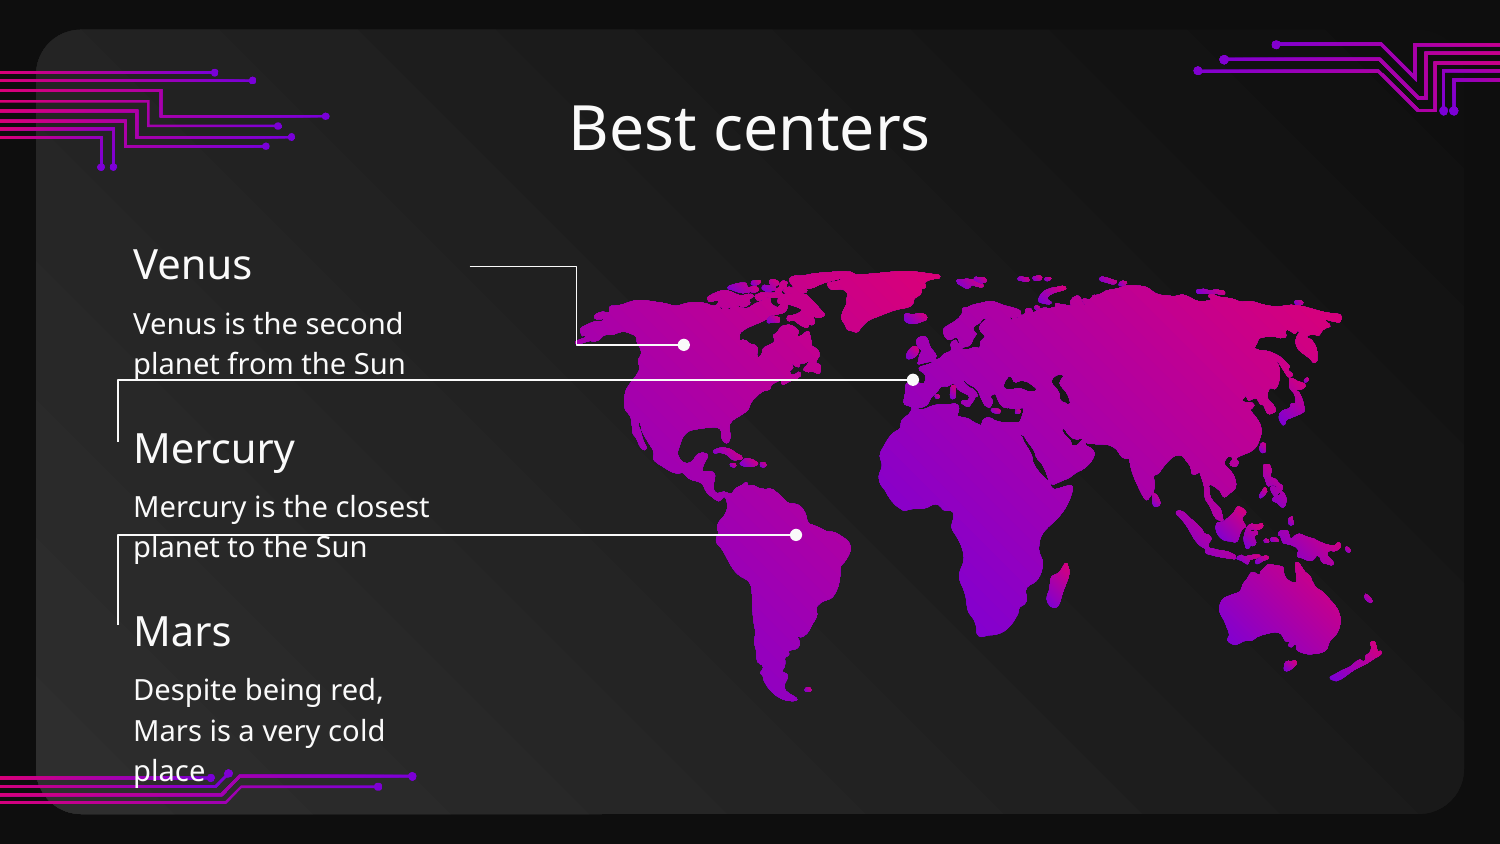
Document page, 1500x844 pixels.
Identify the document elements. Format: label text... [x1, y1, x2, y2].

text_box Mercury is the closest planet to the Sun [118, 468, 470, 534]
text_box Venus is the second planet from the Sun [118, 285, 470, 379]
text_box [113, 0, 217, 286]
text_box Mars [118, 579, 470, 651]
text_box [469, 266, 684, 346]
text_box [469, 379, 914, 442]
text_box Mercury [118, 396, 470, 468]
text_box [574, 271, 1383, 702]
text_box Venus [221, 213, 470, 285]
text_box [469, 534, 797, 626]
title Best centers [221, 72, 1382, 167]
text_box Mercury is the closest planet to the Sun [119, 536, 466, 563]
text_box Despite being red, Mars is a very cold place [118, 651, 470, 746]
